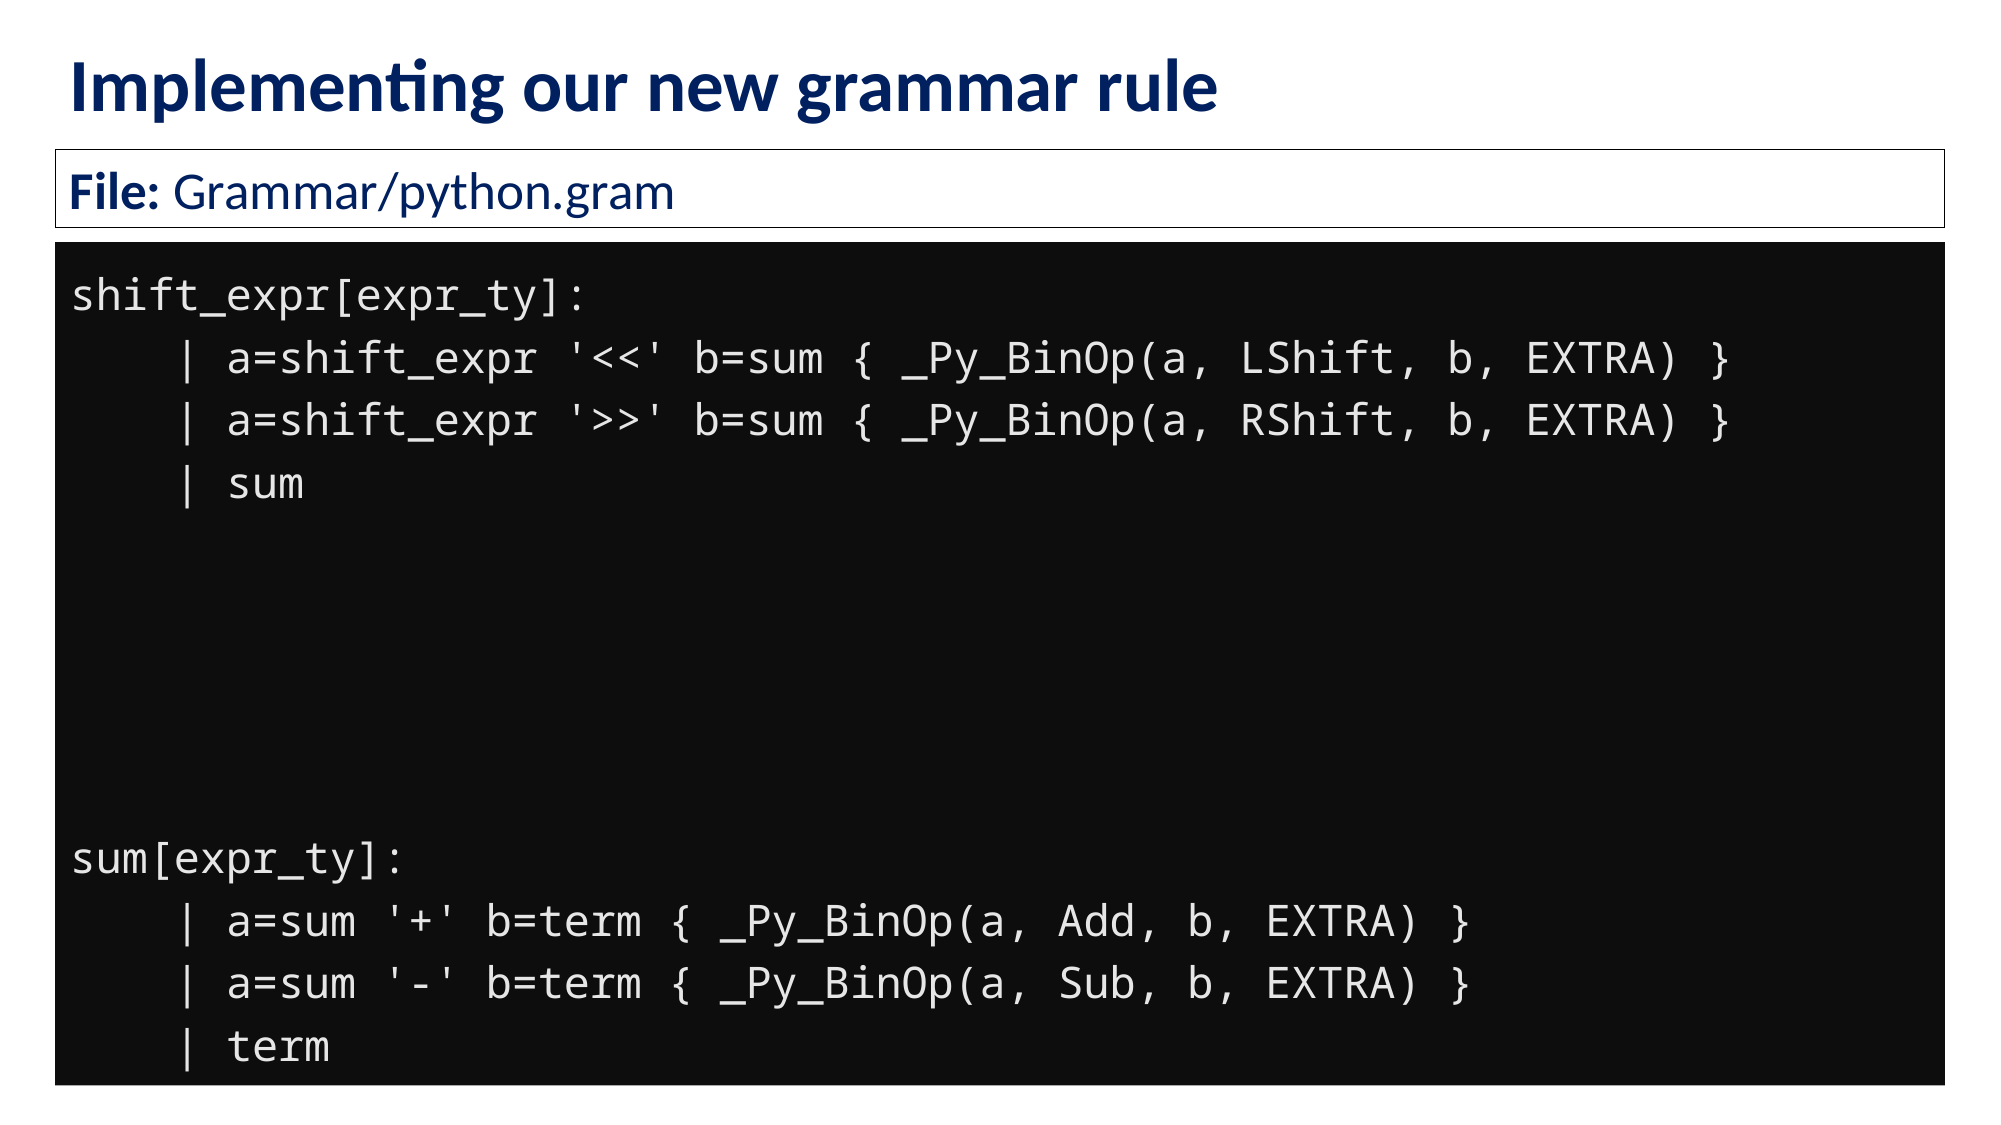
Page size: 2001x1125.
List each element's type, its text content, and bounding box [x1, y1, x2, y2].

title Implementing our new grammar rule [55, 39, 1945, 135]
list File: Grammar/python.gram [55, 149, 1945, 228]
list shift_expr[expr_ty]: | a=shift_expr '<<' b=sum { _Py_BinOp(a, LShift, b, EXTRA) } | a=shift_expr '>>' b=sum { _Py_BinOp(a, RShift, b, EXTRA) } | sum sum[expr_ty]: | a=sum '+' b=term { _Py_BinOp(a, Add, b, EXTRA) } | a=sum '-' b=term { _Py_BinOp(a, Sub, b, EXTRA) } | term [55, 242, 1945, 1086]
